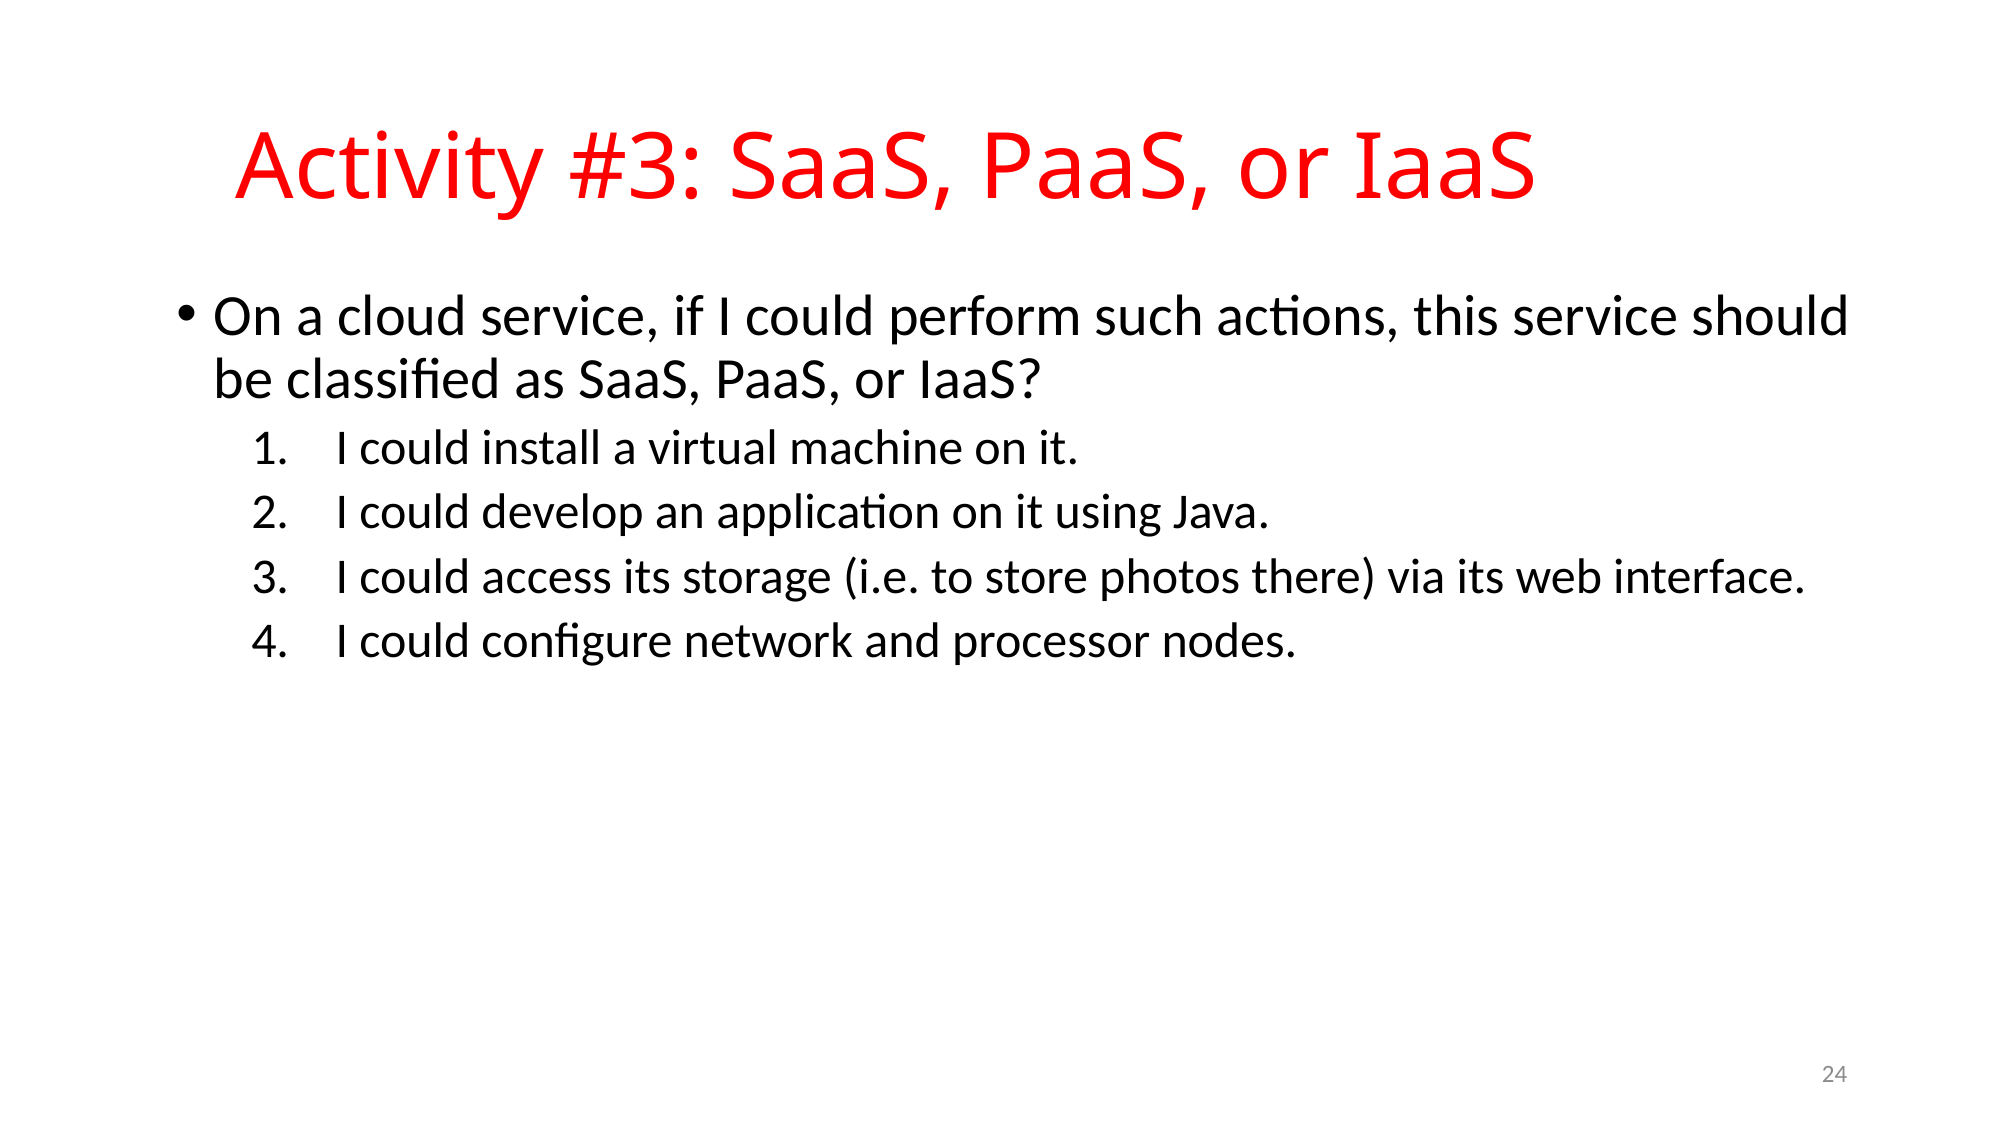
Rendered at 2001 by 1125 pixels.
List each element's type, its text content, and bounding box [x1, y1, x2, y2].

title Activity #3: SaaS, PaaS, or IaaS [220, 59, 1863, 277]
slide_number 24 [1412, 1042, 1863, 1103]
list On a cloud service, if I could perform such actions, this service should be classified as SaaS, PaaS, or IaaS? I could install a virtual machine on it. I could develop an application on it using Java. I could access its storage (i.e. to store photos there) via its web interface. I could configure network and processor nodes. [161, 277, 1887, 992]
